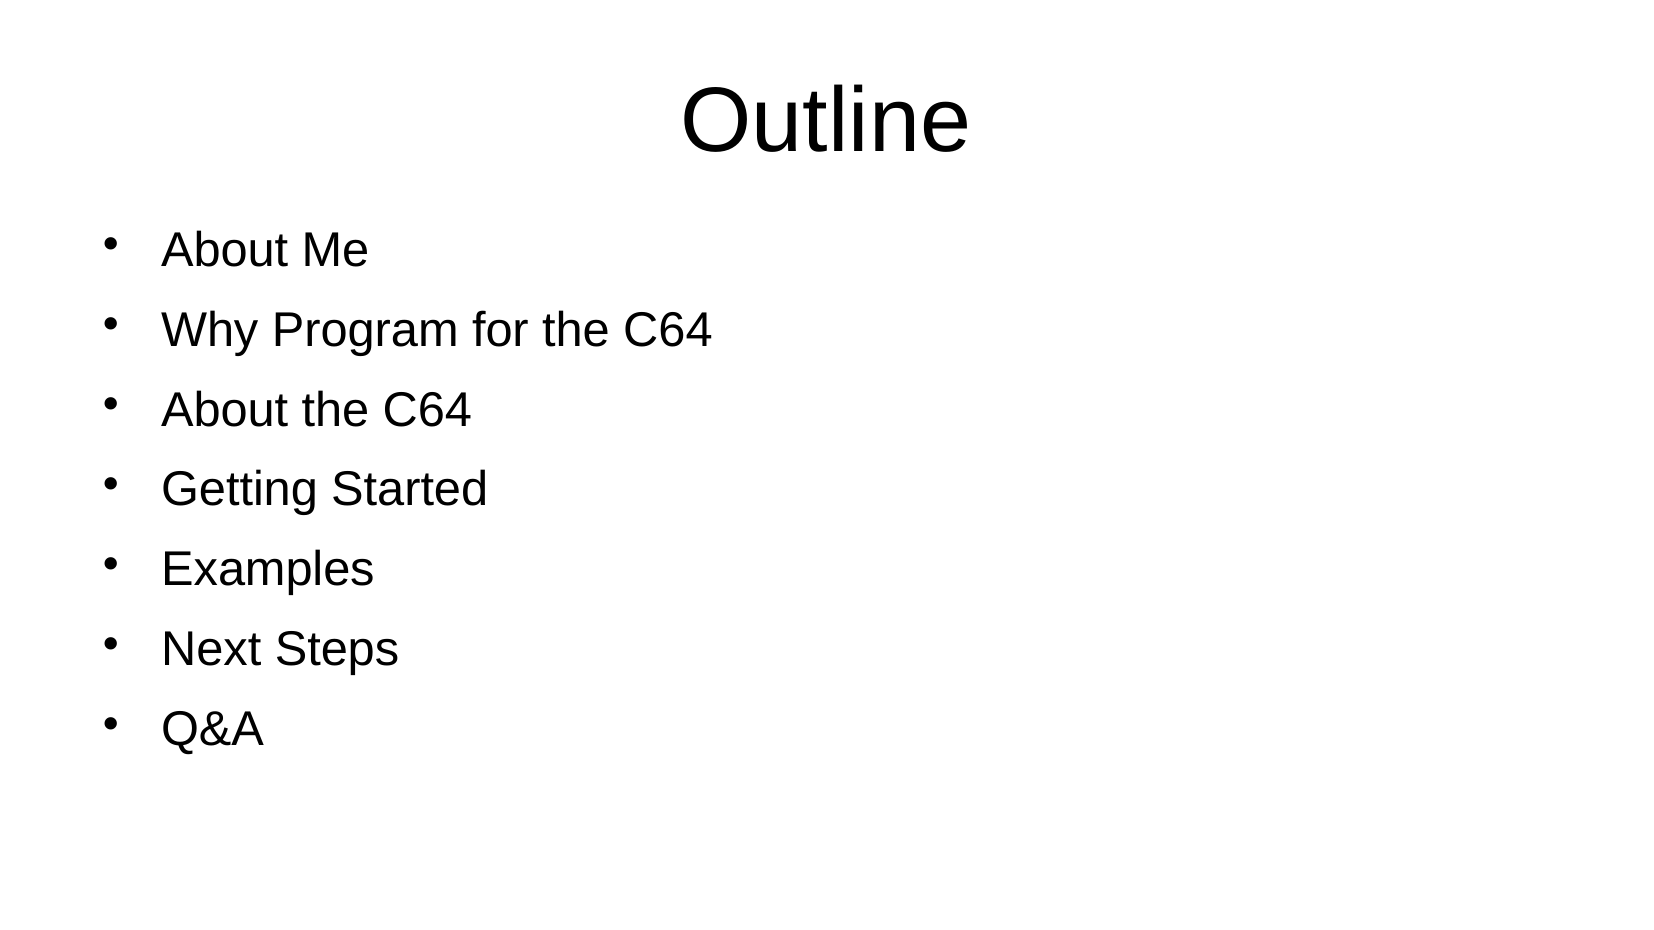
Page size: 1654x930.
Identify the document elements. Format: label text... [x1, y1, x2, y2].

text_box About Me Why Program for the C64 About the C64 Getting Started Examples Next Steps Q&A [82, 217, 1570, 757]
text_box Outline [82, 36, 1570, 192]
